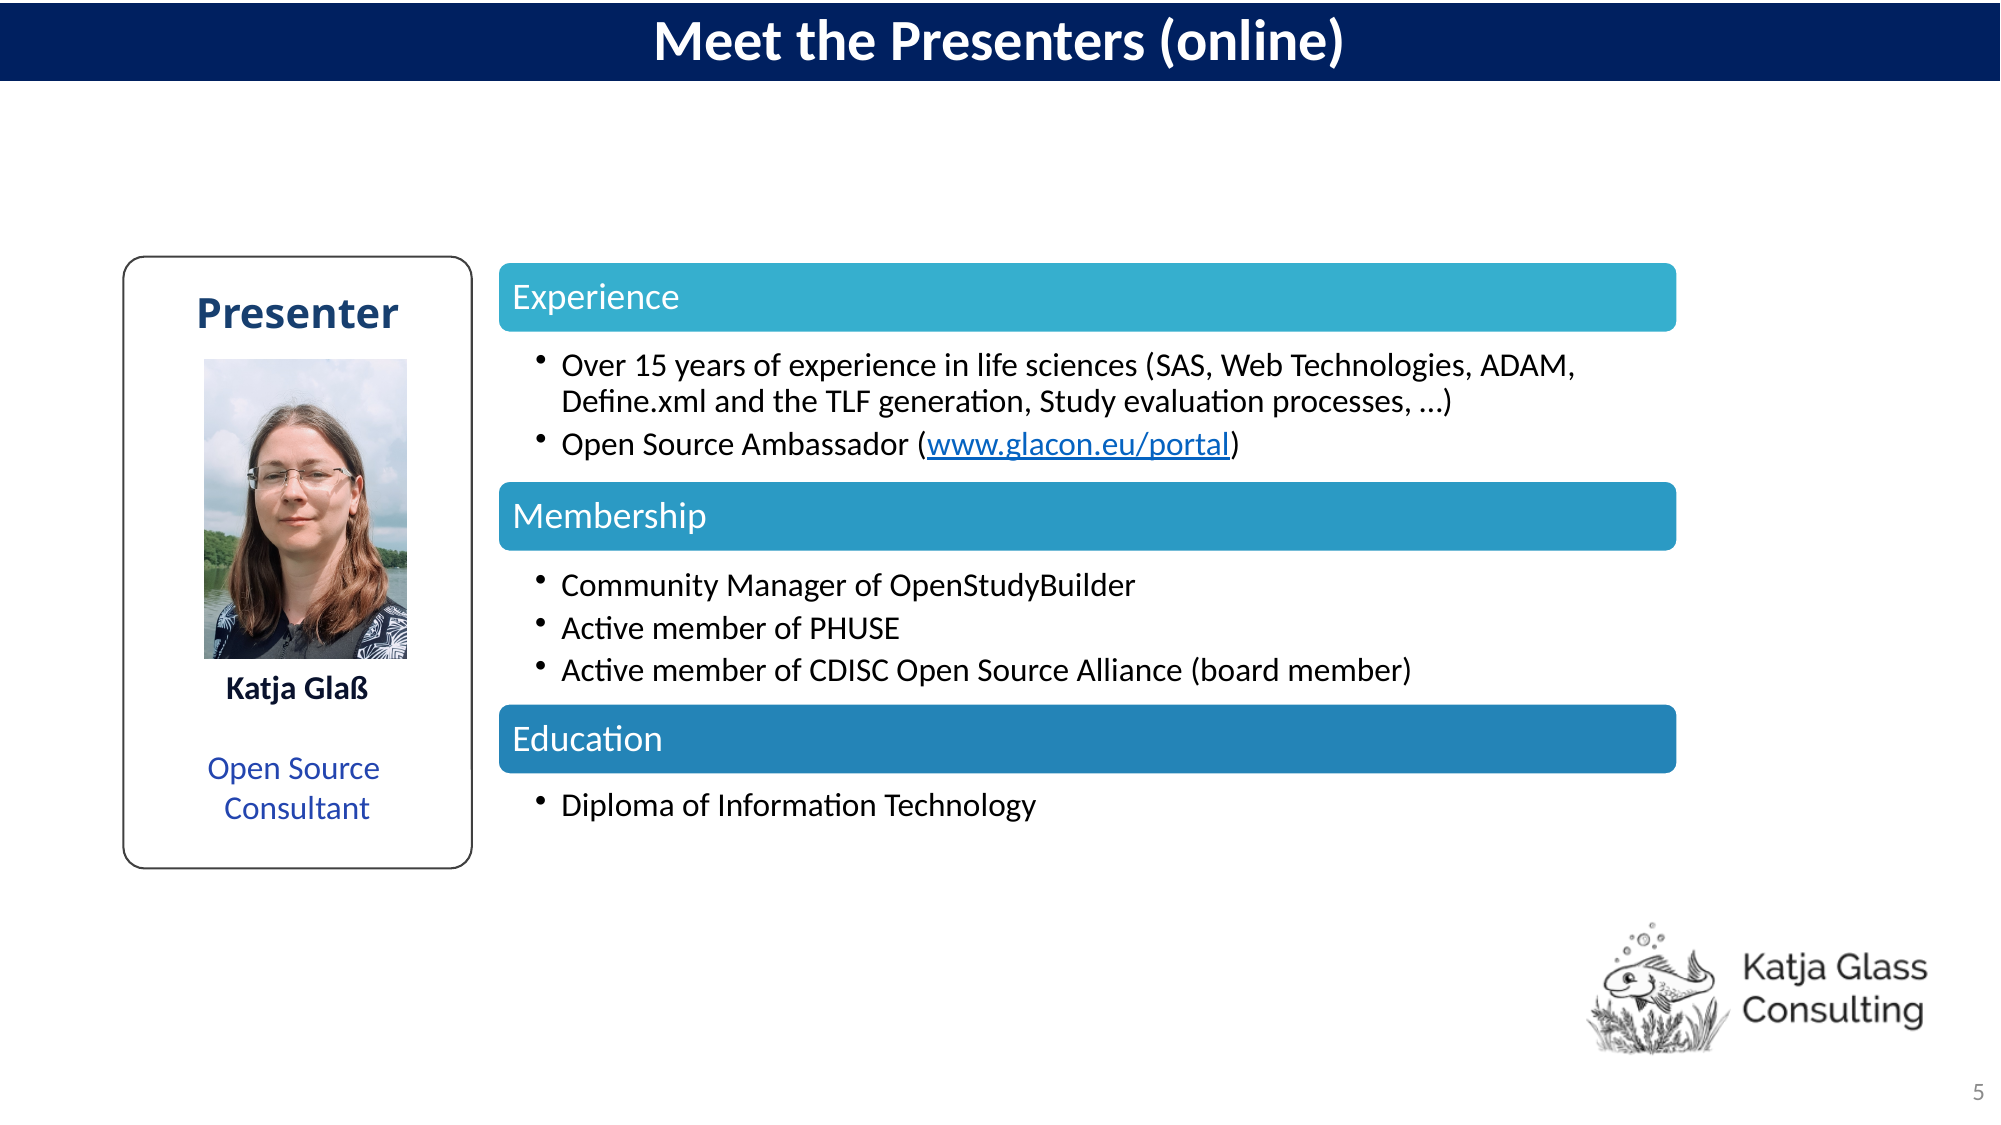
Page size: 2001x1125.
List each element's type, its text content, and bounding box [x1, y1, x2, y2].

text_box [123, 256, 472, 869]
text_box Membership [496, 479, 1679, 553]
text_box Community Manager of OpenStudyBuilder Active member of PHUSE Active member of CDISC Open Source Alliance (board member) [497, 564, 1678, 644]
text_box Education [496, 702, 1679, 776]
picture [1584, 912, 1937, 1061]
text_box Over 15 years of experience in life sciences (SAS, Web Technologies, ADAM, Define.xml and the TLF generation, Study evaluation processes, …) Open Source Ambassador (www.glacon.eu/portal) [497, 344, 1730, 471]
slide_number 5 [1550, 1060, 2000, 1121]
text_box Experience [496, 260, 1679, 334]
text_box Diploma of Information Technology [497, 784, 1678, 864]
picture [204, 359, 407, 660]
text_box Meet the Presenters (online) [0, 3, 2000, 81]
